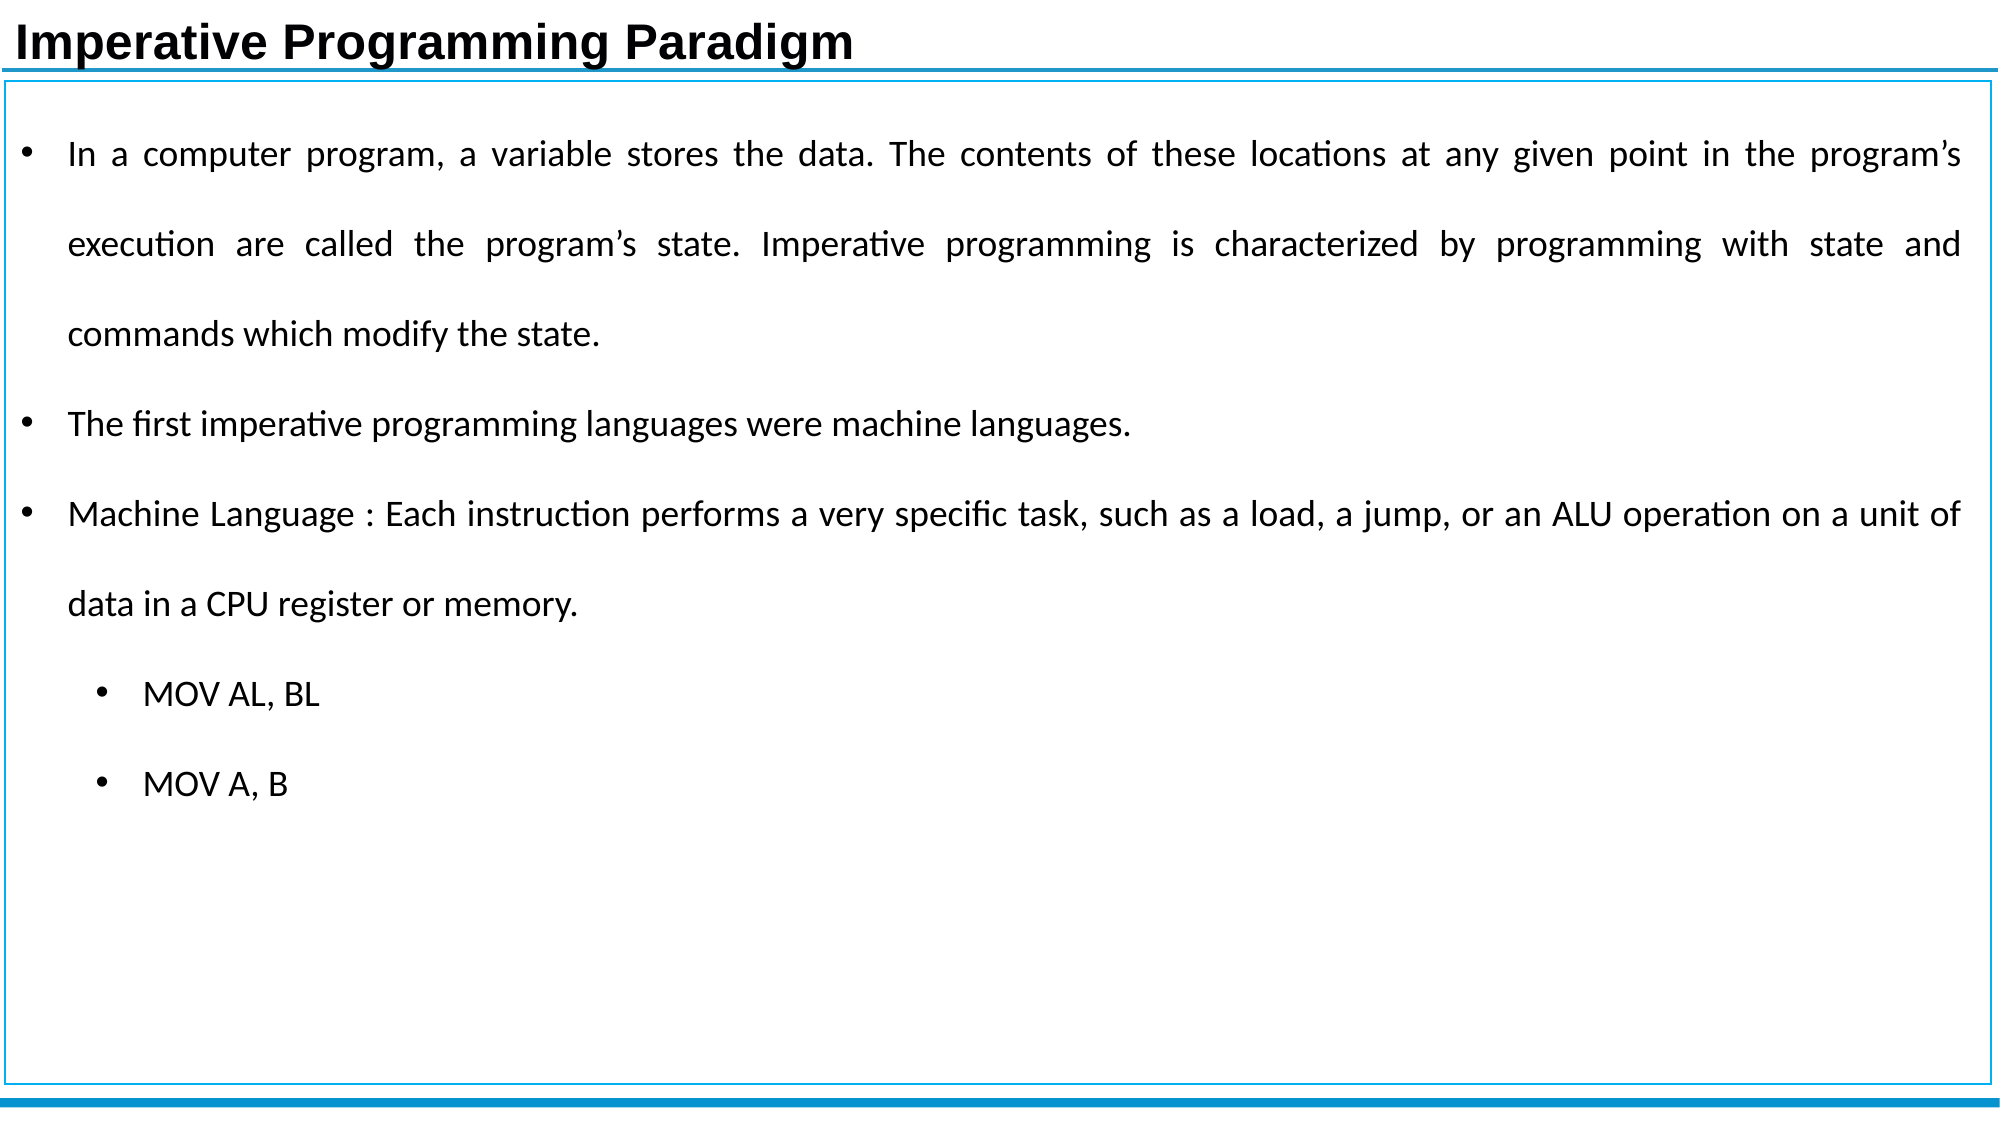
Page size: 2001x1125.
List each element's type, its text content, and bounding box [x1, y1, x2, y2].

text_box [0, 1098, 2000, 1108]
text_box Imperative Programming Paradigm [12, 9, 1266, 70]
text_box [4, 80, 1992, 1085]
text_box In a computer program, a variable stores the data. The contents of these locations at any given point in the program’s execution are called the program’s state. Imperative programming is characterized by programming with state and commands which modify the state. The first imperative programming languages were machine languages. Machine Language : Each instruction performs a very specific task, such as a load, a jump, or an ALU operation on a unit of data in a CPU register or memory. MOV AL, BL MOV A, B [5, 83, 1964, 804]
